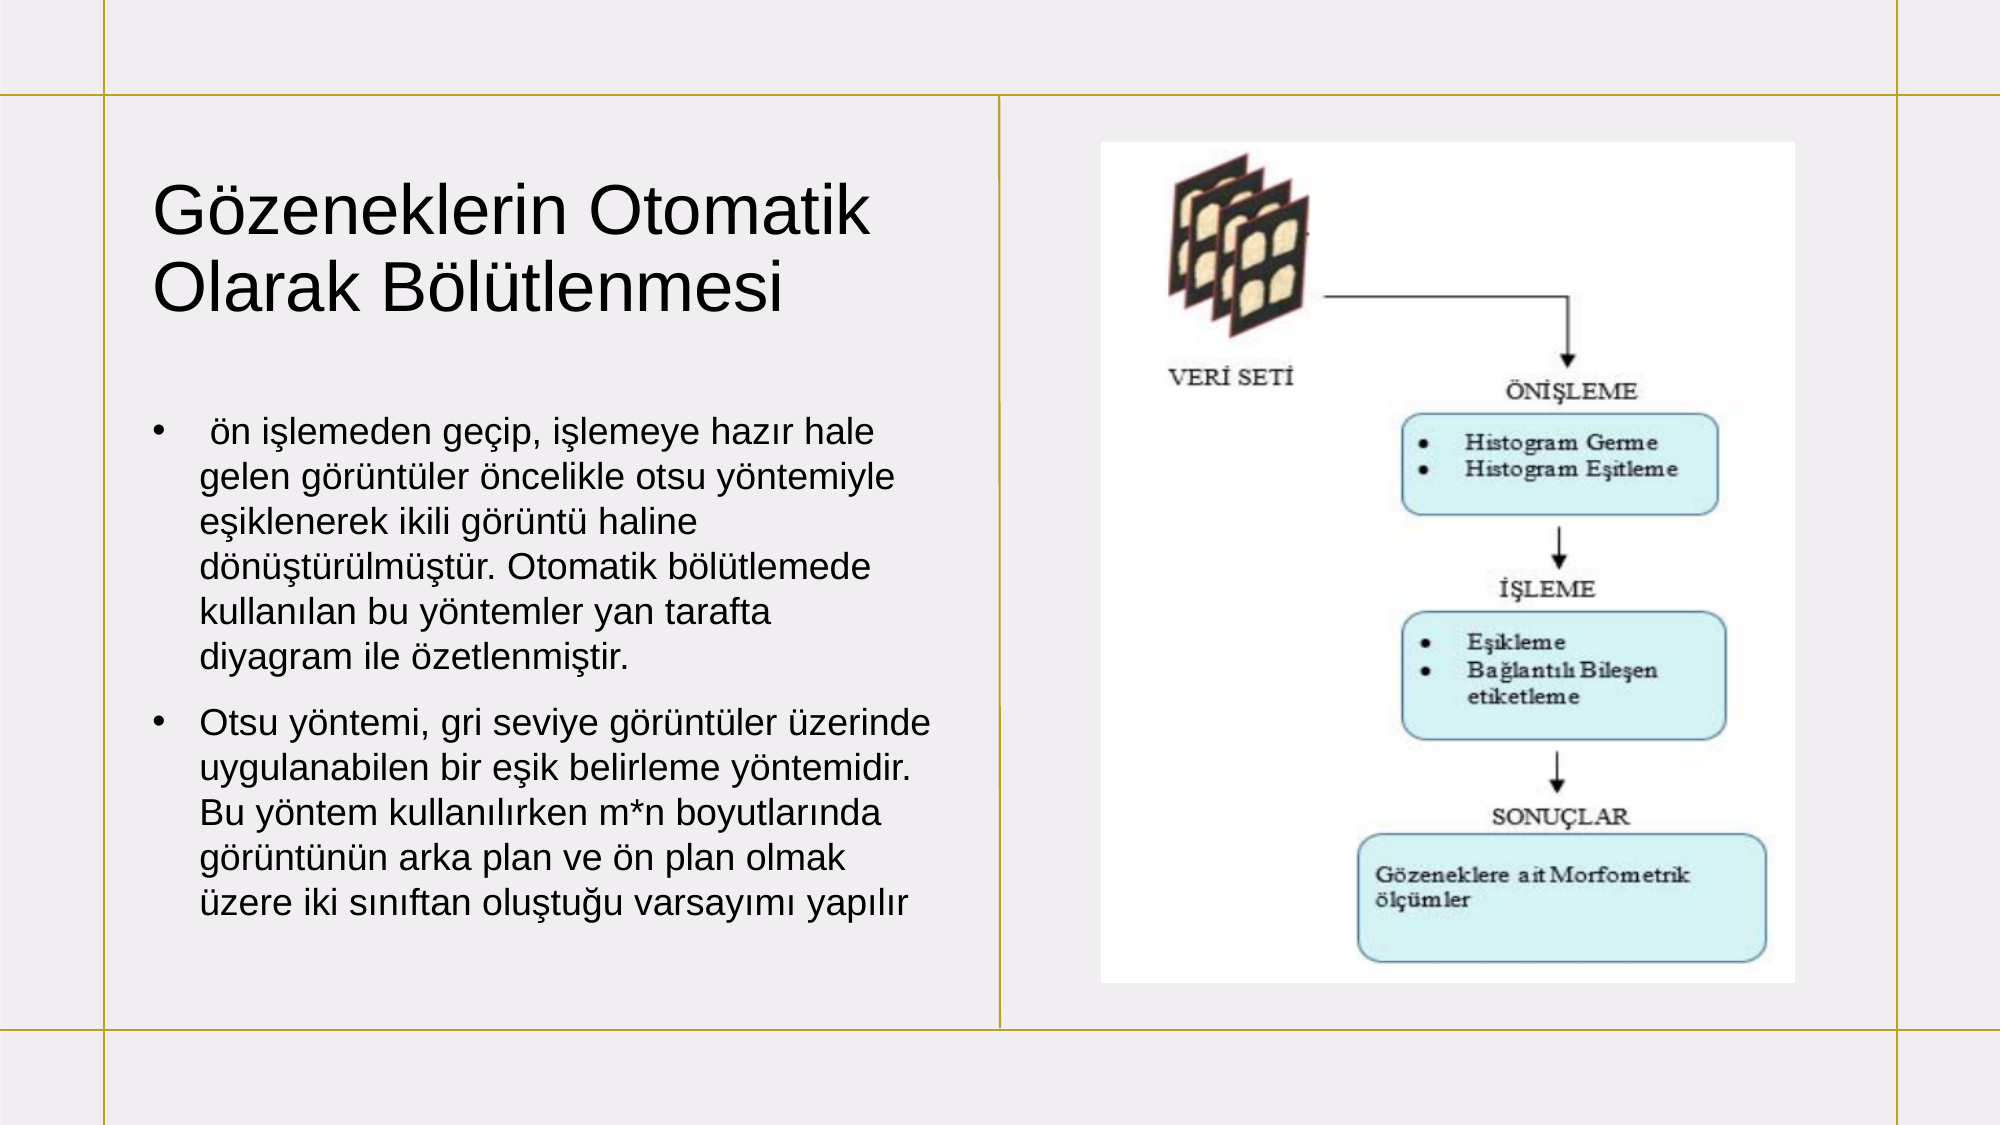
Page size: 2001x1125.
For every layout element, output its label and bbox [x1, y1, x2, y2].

text_box [0, 0, 2000, 1125]
picture [1101, 142, 1795, 983]
